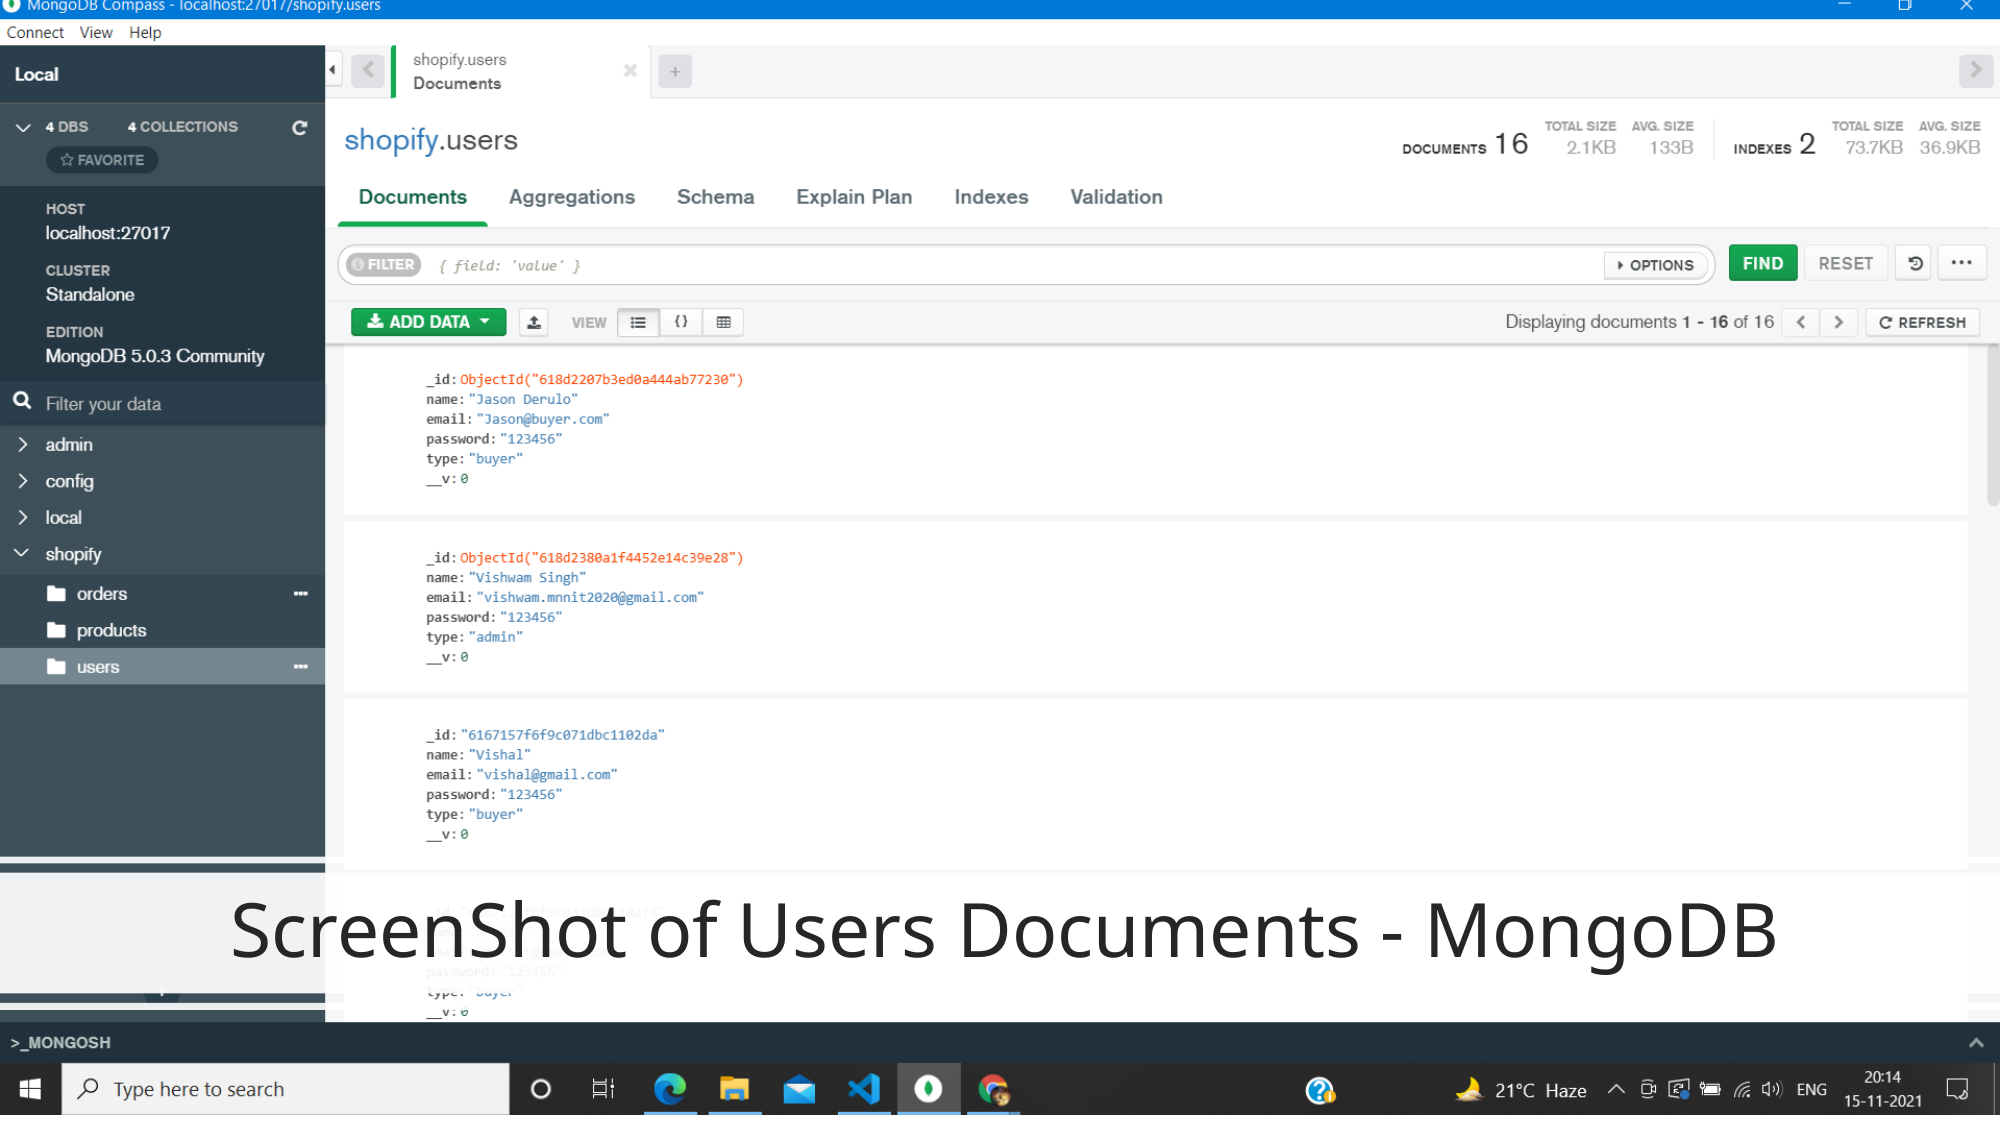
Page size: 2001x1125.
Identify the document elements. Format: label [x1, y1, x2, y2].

list [0, 860, 2000, 1006]
list [0, 1007, 2000, 1115]
list [0, 0, 2000, 859]
